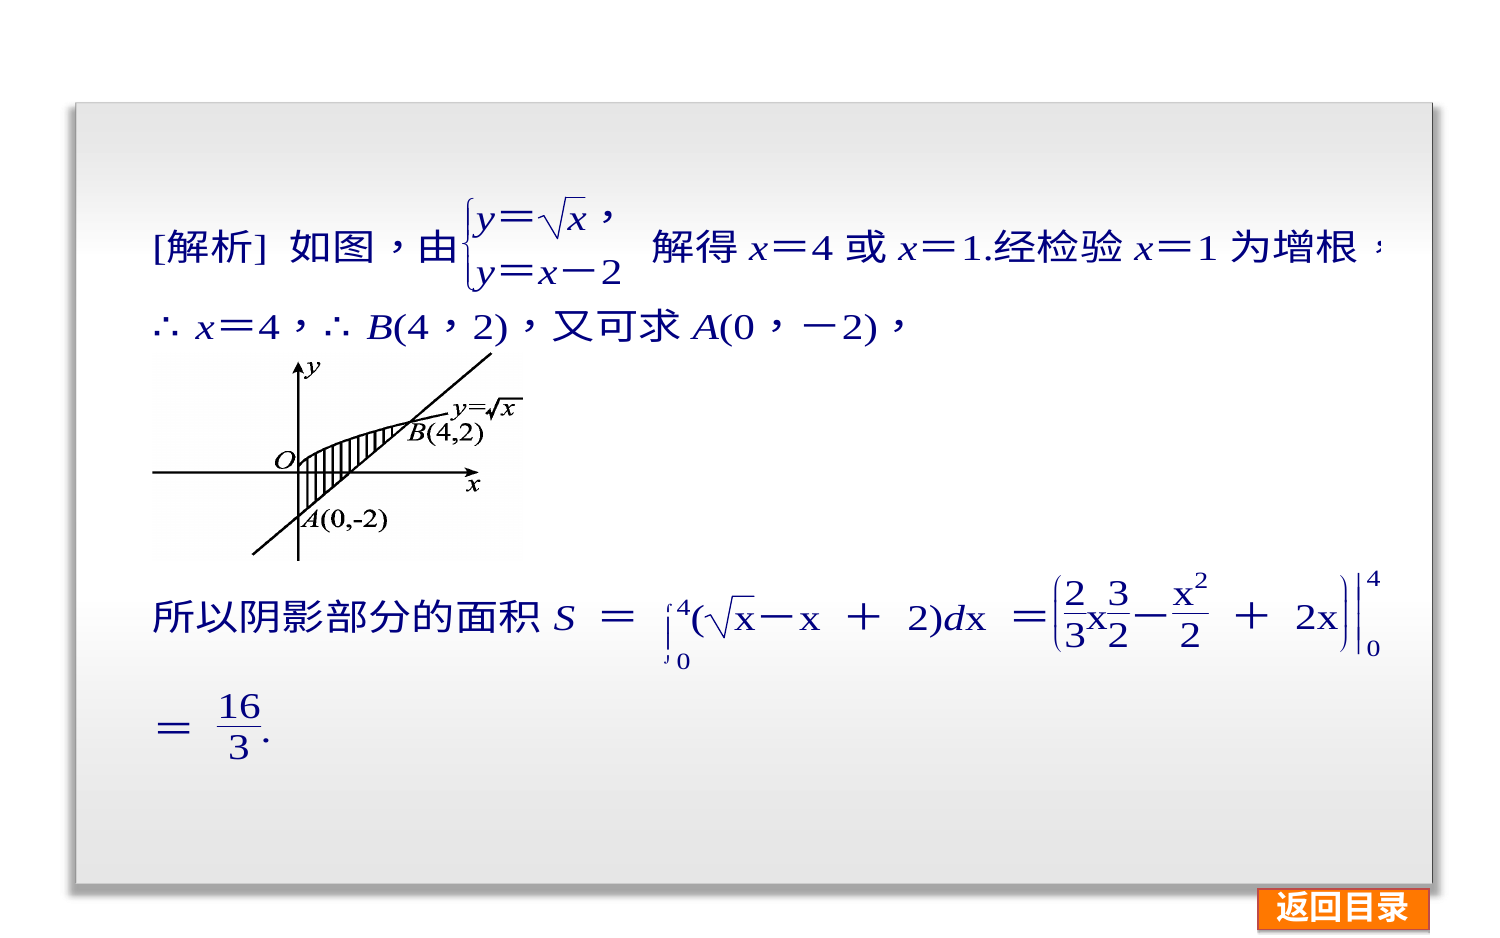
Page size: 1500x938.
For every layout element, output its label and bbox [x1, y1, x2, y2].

text_box [152, 185, 1381, 861]
text_box [0, 94, 1500, 938]
